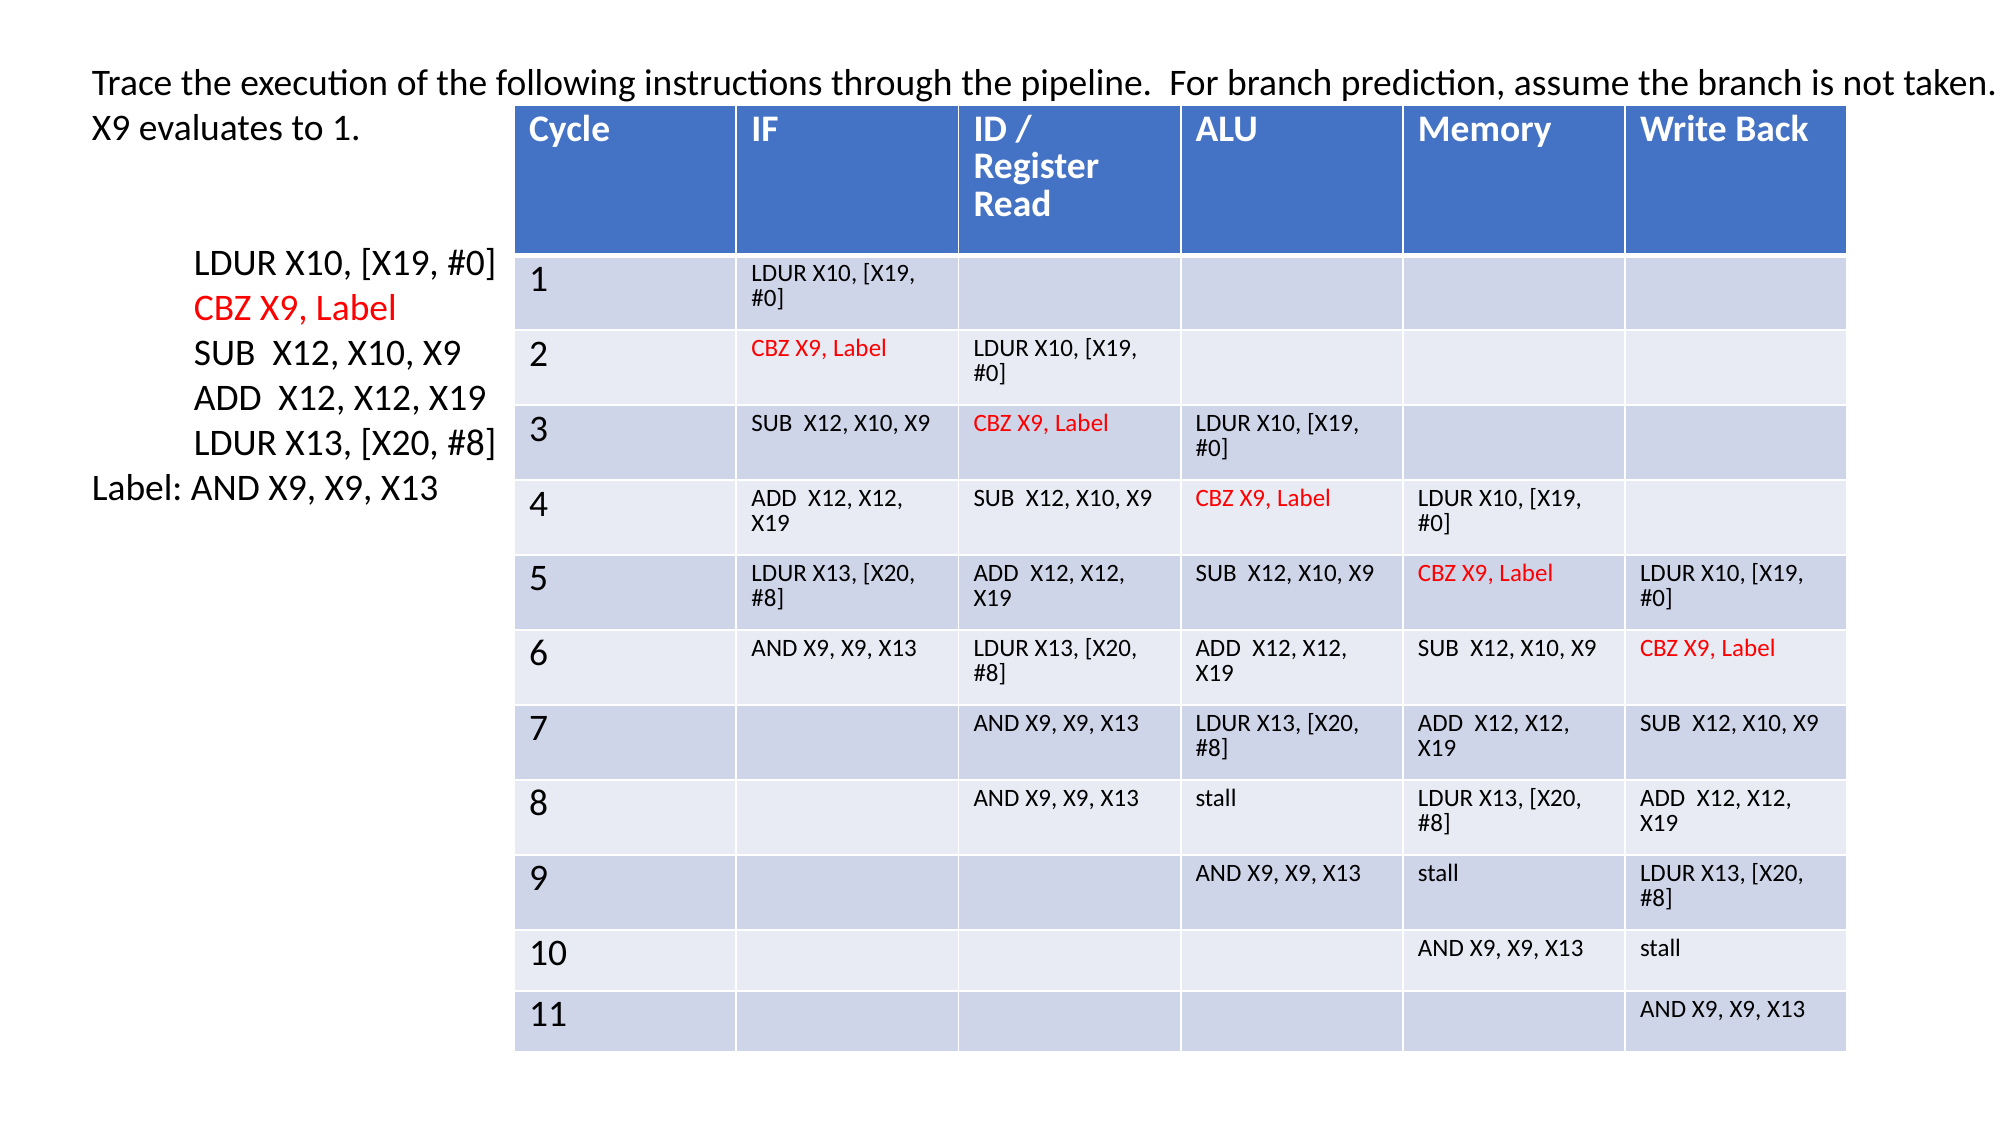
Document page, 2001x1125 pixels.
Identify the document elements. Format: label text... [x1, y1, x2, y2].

table_cell [1404, 406, 1624, 479]
table_cell 3 [515, 406, 735, 479]
table_header Write Back [1626, 106, 1846, 253]
table_cell AND X9, X9, X13 [1182, 856, 1402, 929]
table_cell [1626, 331, 1846, 404]
table_cell [737, 706, 958, 779]
table_cell [737, 992, 958, 1051]
table_cell LDUR X13, [X20, #8] [1404, 781, 1624, 854]
table_cell LDUR X13, [X20, #8] [959, 631, 1180, 704]
table_header Cycle [515, 106, 735, 253]
table_cell [1182, 992, 1402, 1051]
table_cell stall [1626, 931, 1846, 990]
table_header Memory [1404, 106, 1624, 253]
table_cell stall [1404, 856, 1624, 929]
table_cell [1626, 406, 1846, 479]
table_cell [1404, 992, 1624, 1051]
table_cell AND X9, X9, X13 [959, 781, 1180, 854]
table_cell [959, 856, 1180, 929]
table_cell [959, 931, 1180, 990]
table_cell LDUR X10, [X19, #0] [1404, 481, 1624, 554]
table_cell LDUR X10, [X19, #0] [959, 331, 1180, 404]
table_cell SUB X12, X10, X9 [1404, 631, 1624, 704]
table_cell CBZ X9, Label [1182, 481, 1402, 554]
table_cell 11 [515, 992, 735, 1051]
table_cell SUB X12, X10, X9 [959, 481, 1180, 554]
table_cell [737, 781, 958, 854]
table_cell [1182, 258, 1402, 329]
table_cell AND X9, X9, X13 [1404, 931, 1624, 990]
table_cell 10 [515, 931, 735, 990]
table_cell ADD X12, X12, X19 [737, 481, 958, 554]
table_cell CBZ X9, Label [1404, 556, 1624, 629]
table_header ALU [1182, 106, 1402, 253]
text_box Trace the execution of the following instructions through the pipeline. For branch prediction, assume the branch is not taken. X9 evaluates to 1. LDUR X10, [X19, #0] CBZ X9, Label SUB X12, X10, X9 ADD X12, X12, X19 LDUR X13, [X20, #8] Label: AND X9, X9, X13 [77, 50, 2000, 515]
table_cell 2 [515, 331, 735, 404]
table_header IF [737, 106, 958, 253]
table_cell ADD X12, X12, X19 [959, 556, 1180, 629]
table_cell [737, 931, 958, 990]
table_cell [1626, 258, 1846, 329]
table_cell AND X9, X9, X13 [737, 631, 958, 704]
table_cell 4 [515, 481, 735, 554]
table_cell 5 [515, 556, 735, 629]
table_cell LDUR X13, [X20, #8] [1626, 856, 1846, 929]
table_cell [1404, 258, 1624, 329]
table_header ID / Register Read [959, 106, 1180, 253]
table_cell [959, 992, 1180, 1051]
table_cell CBZ X9, Label [959, 406, 1180, 479]
table_cell [1182, 931, 1402, 990]
table_cell [1626, 481, 1846, 554]
table_cell 8 [515, 781, 735, 854]
table_cell 9 [515, 856, 735, 929]
table_cell [1182, 331, 1402, 404]
table_cell AND X9, X9, X13 [1626, 992, 1846, 1051]
table_cell LDUR X13, [X20, #8] [737, 556, 958, 629]
table_cell SUB X12, X10, X9 [737, 406, 958, 479]
table_cell LDUR X10, [X19, #0] [737, 258, 958, 329]
table_cell CBZ X9, Label [1626, 631, 1846, 704]
table_cell AND X9, X9, X13 [959, 706, 1180, 779]
table_cell LDUR X10, [X19, #0] [1182, 406, 1402, 479]
table_cell 6 [515, 631, 735, 704]
table_cell CBZ X9, Label [737, 331, 958, 404]
table_cell ADD X12, X12, X19 [1404, 706, 1624, 779]
table_cell SUB X12, X10, X9 [1182, 556, 1402, 629]
table_cell ADD X12, X12, X19 [1626, 781, 1846, 854]
table_cell [1404, 331, 1624, 404]
table_cell [737, 856, 958, 929]
table_cell [959, 258, 1180, 329]
table_cell LDUR X10, [X19, #0] [1626, 556, 1846, 629]
table_cell 1 [515, 258, 735, 329]
table_cell ADD X12, X12, X19 [1182, 631, 1402, 704]
table_cell LDUR X13, [X20, #8] [1182, 706, 1402, 779]
table_cell 7 [515, 706, 735, 779]
table_cell SUB X12, X10, X9 [1626, 706, 1846, 779]
table_cell stall [1182, 781, 1402, 854]
